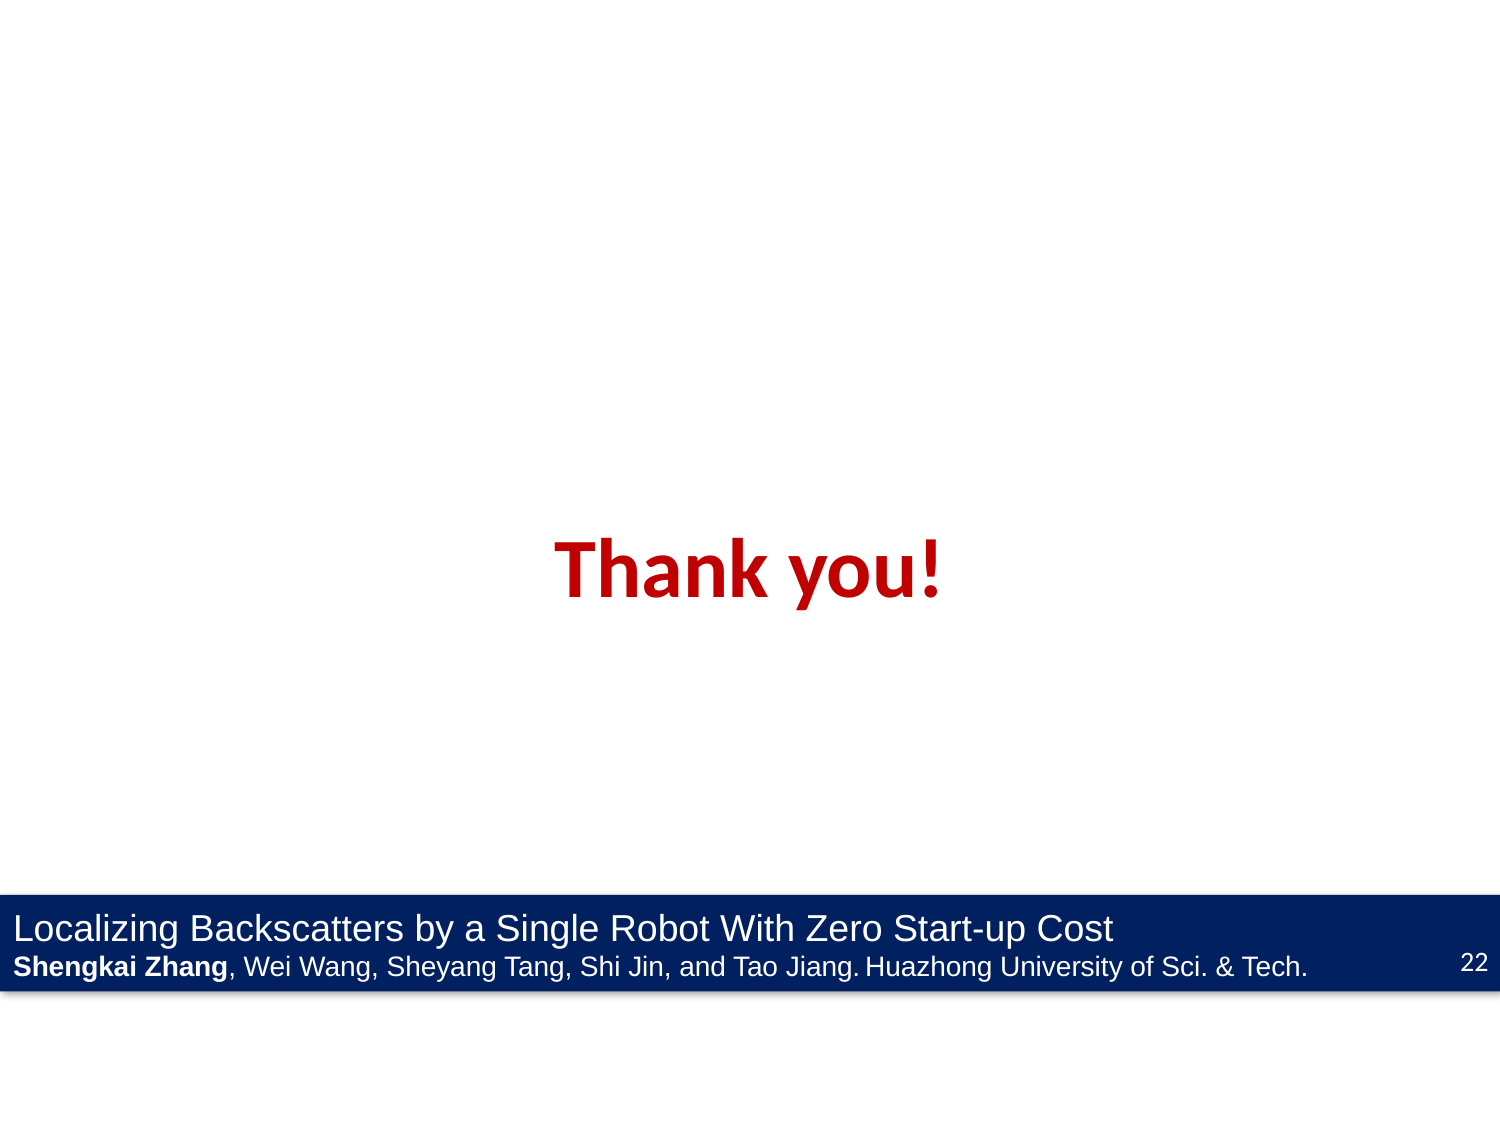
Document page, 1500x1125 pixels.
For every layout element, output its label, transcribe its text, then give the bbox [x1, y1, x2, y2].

text_box 22 [1302, 943, 1500, 978]
text_box Localizing Backscatters by a Single Robot With Zero Start-up Cost Shengkai Zhang, Wei Wang, Sheyang Tang, Shi Jin, and Tao Jiang. Huazhong University of Sci. & Tech. [0, 894, 1500, 992]
text_box Thank you! [428, 505, 1072, 622]
